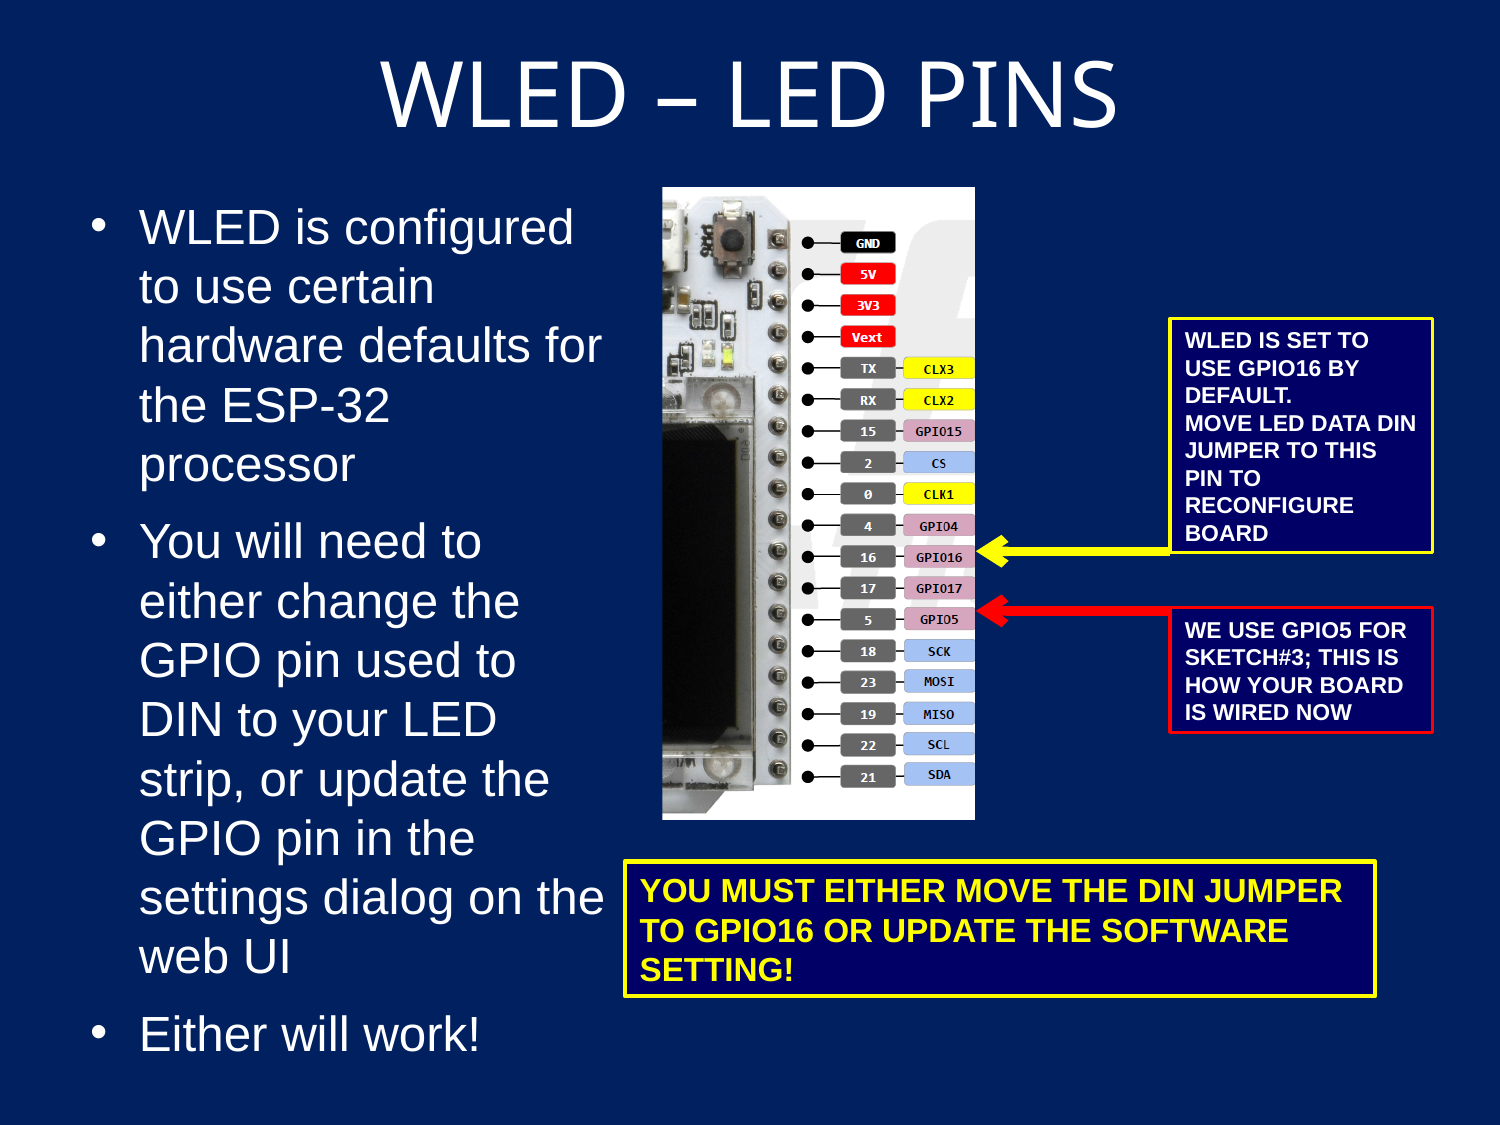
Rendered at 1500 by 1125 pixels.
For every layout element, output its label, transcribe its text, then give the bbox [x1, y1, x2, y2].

text_box WLED IS SET TO USE GPIO16 BY DEFAULT. MOVE LED DATA DIN JUMPER TO THIS PIN TO RECONFIGURE BOARD [1170, 318, 1433, 553]
text_box WE USE GPIO5 FOR SKETCH#3; THIS IS HOW YOUR BOARD IS WIRED NOW [1170, 607, 1433, 733]
title WLED – LED PINS [75, 45, 1425, 138]
picture [662, 187, 976, 820]
list WLED is configured to use certain hardware defaults for the ESP-32 processor You will need to either change the GPIO pin used to DIN to your LED strip, or update the GPIO pin in the settings dialog on the web UI Either will work! [75, 187, 625, 1075]
text_box YOU MUST EITHER MOVE THE DIN JUMPER TO GPIO16 OR UPDATE THE SOFTWARE SETTING! [624, 861, 1375, 996]
